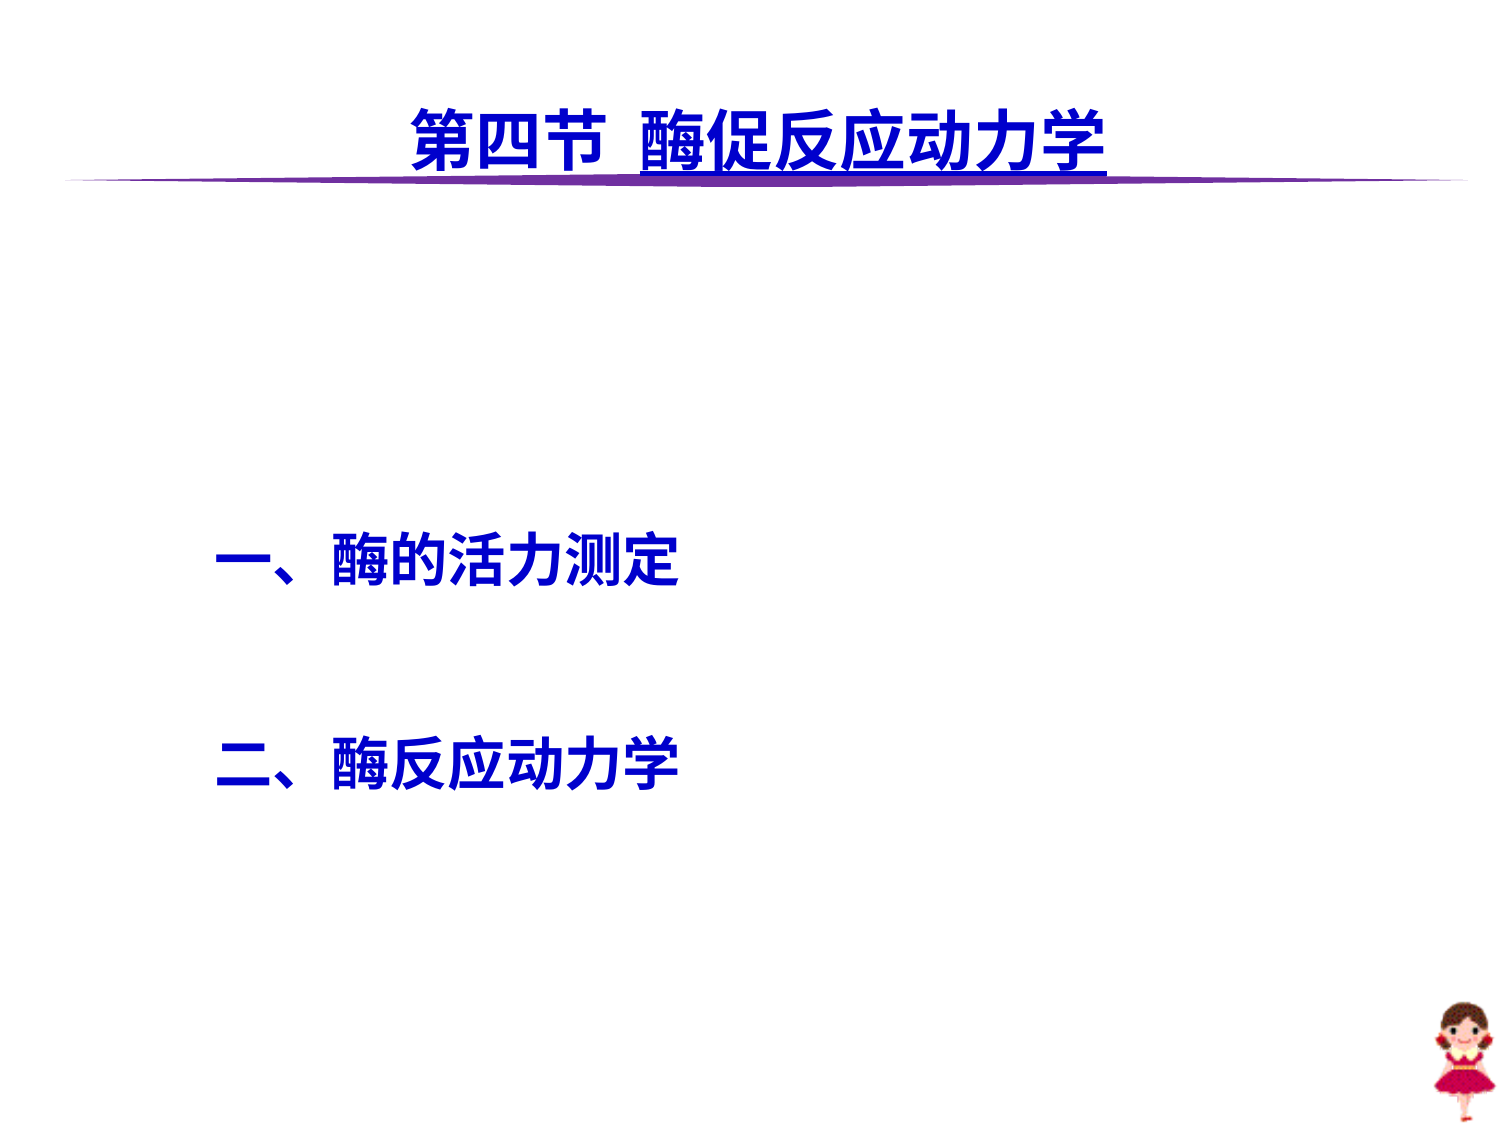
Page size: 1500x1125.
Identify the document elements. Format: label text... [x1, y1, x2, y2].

text_box 一、酶的活力测定 二、酶反应动力学 [199, 425, 1388, 805]
title 第四节 酶促反应动力学 [203, 43, 1329, 315]
picture [1429, 1000, 1500, 1125]
